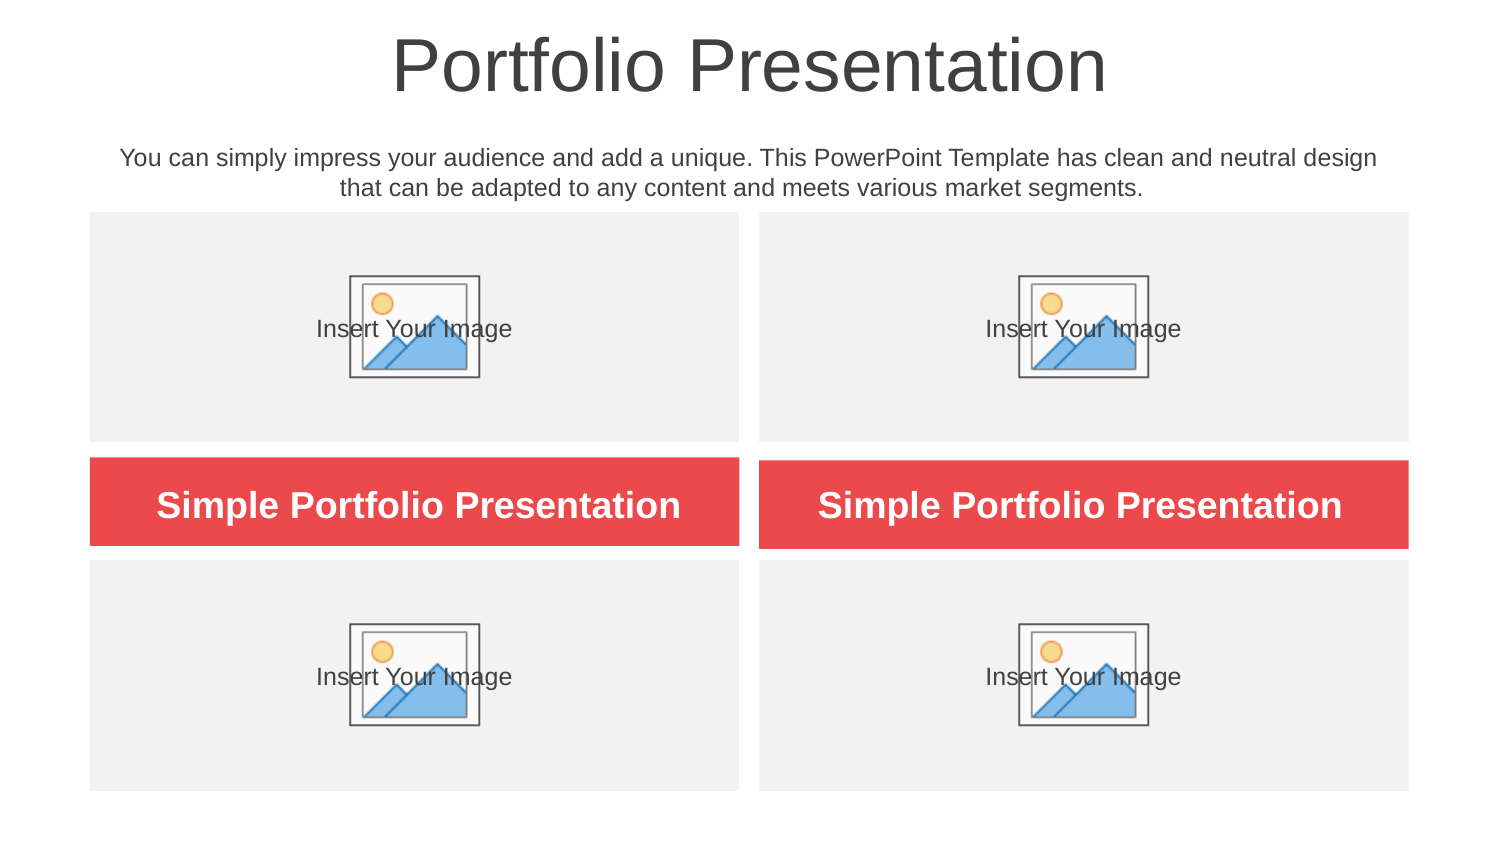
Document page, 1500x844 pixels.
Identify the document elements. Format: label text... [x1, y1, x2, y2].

text_box Simple Portfolio Presentation [773, 470, 1388, 534]
text_box You can simply impress your audience and add a unique. This PowerPoint Template has clean and neutral design that can be adapted to any content and meets various market segments. [88, 134, 1412, 209]
picture [758, 560, 1409, 791]
text_box Simple Portfolio Presentation [112, 470, 727, 534]
picture [89, 211, 740, 443]
picture [758, 211, 1409, 443]
list Portfolio Presentation [0, 13, 1500, 109]
picture [89, 560, 740, 791]
